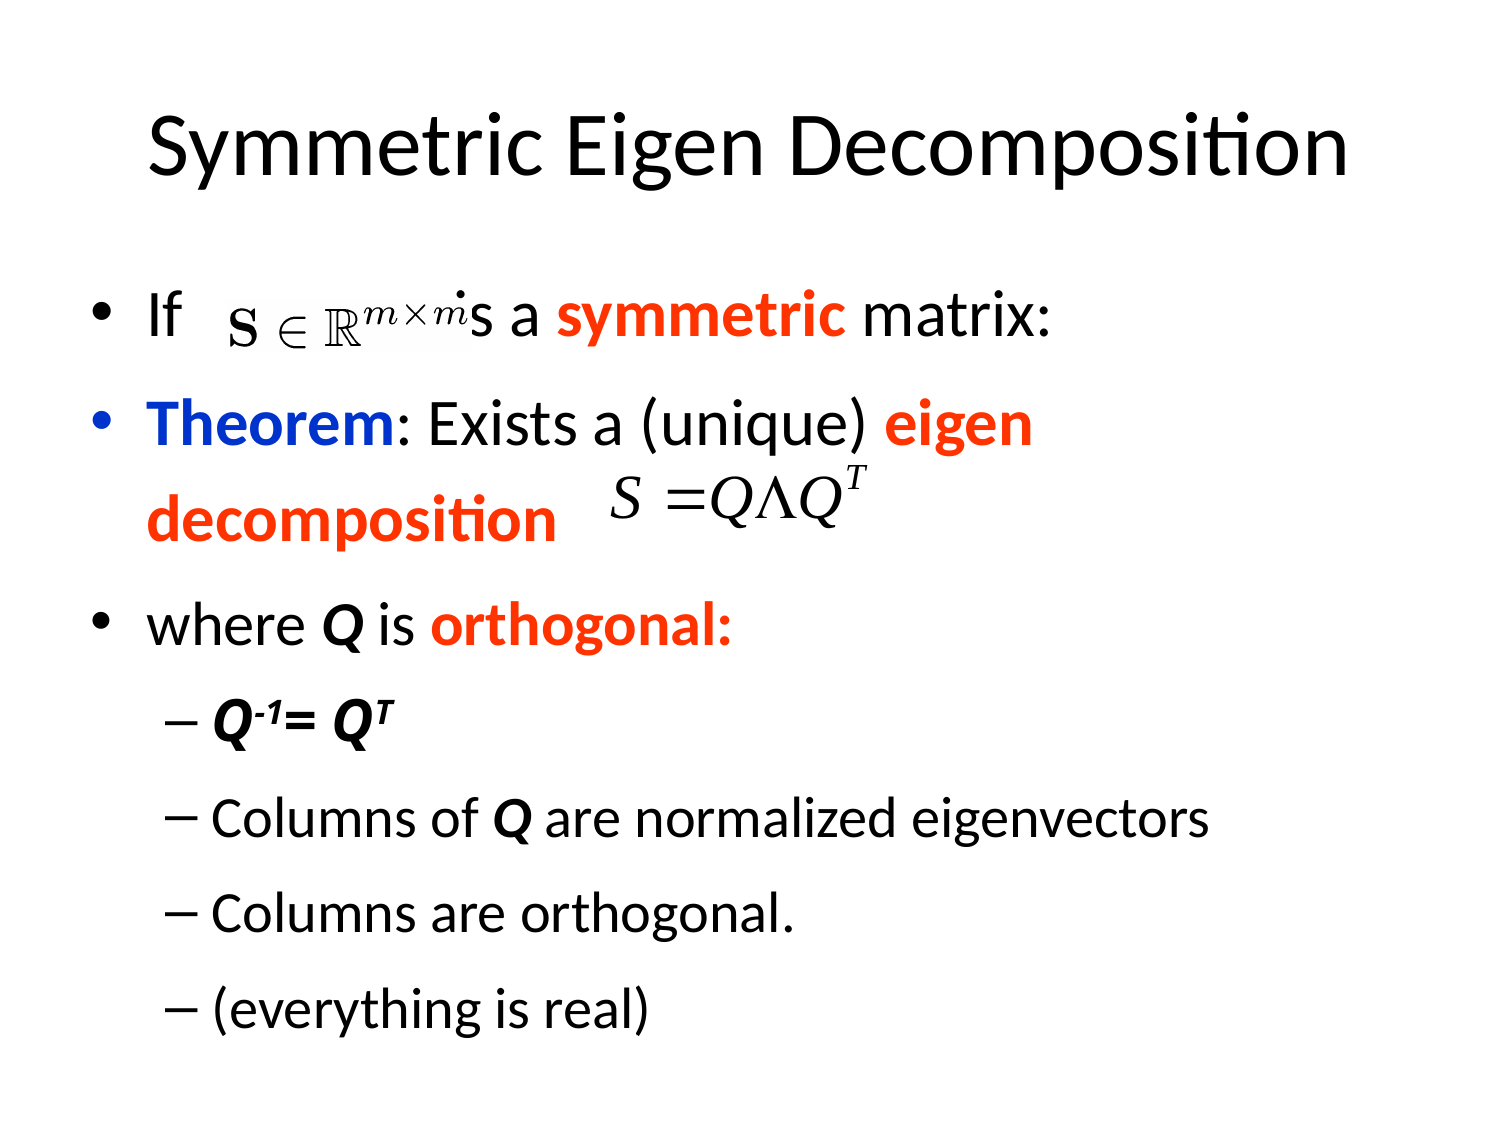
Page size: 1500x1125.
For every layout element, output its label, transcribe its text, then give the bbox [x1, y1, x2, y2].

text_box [599, 449, 884, 545]
title Symmetric Eigen Decomposition [74, 44, 1426, 233]
picture [224, 299, 472, 353]
list If is a symmetric matrix: Theorem: Exists a (unique) eigen decomposition where Q is orthogonal: Q-1= QT Columns of Q are normalized eigenvectors Columns are orthogonal. (everything is real) [74, 262, 1426, 1006]
